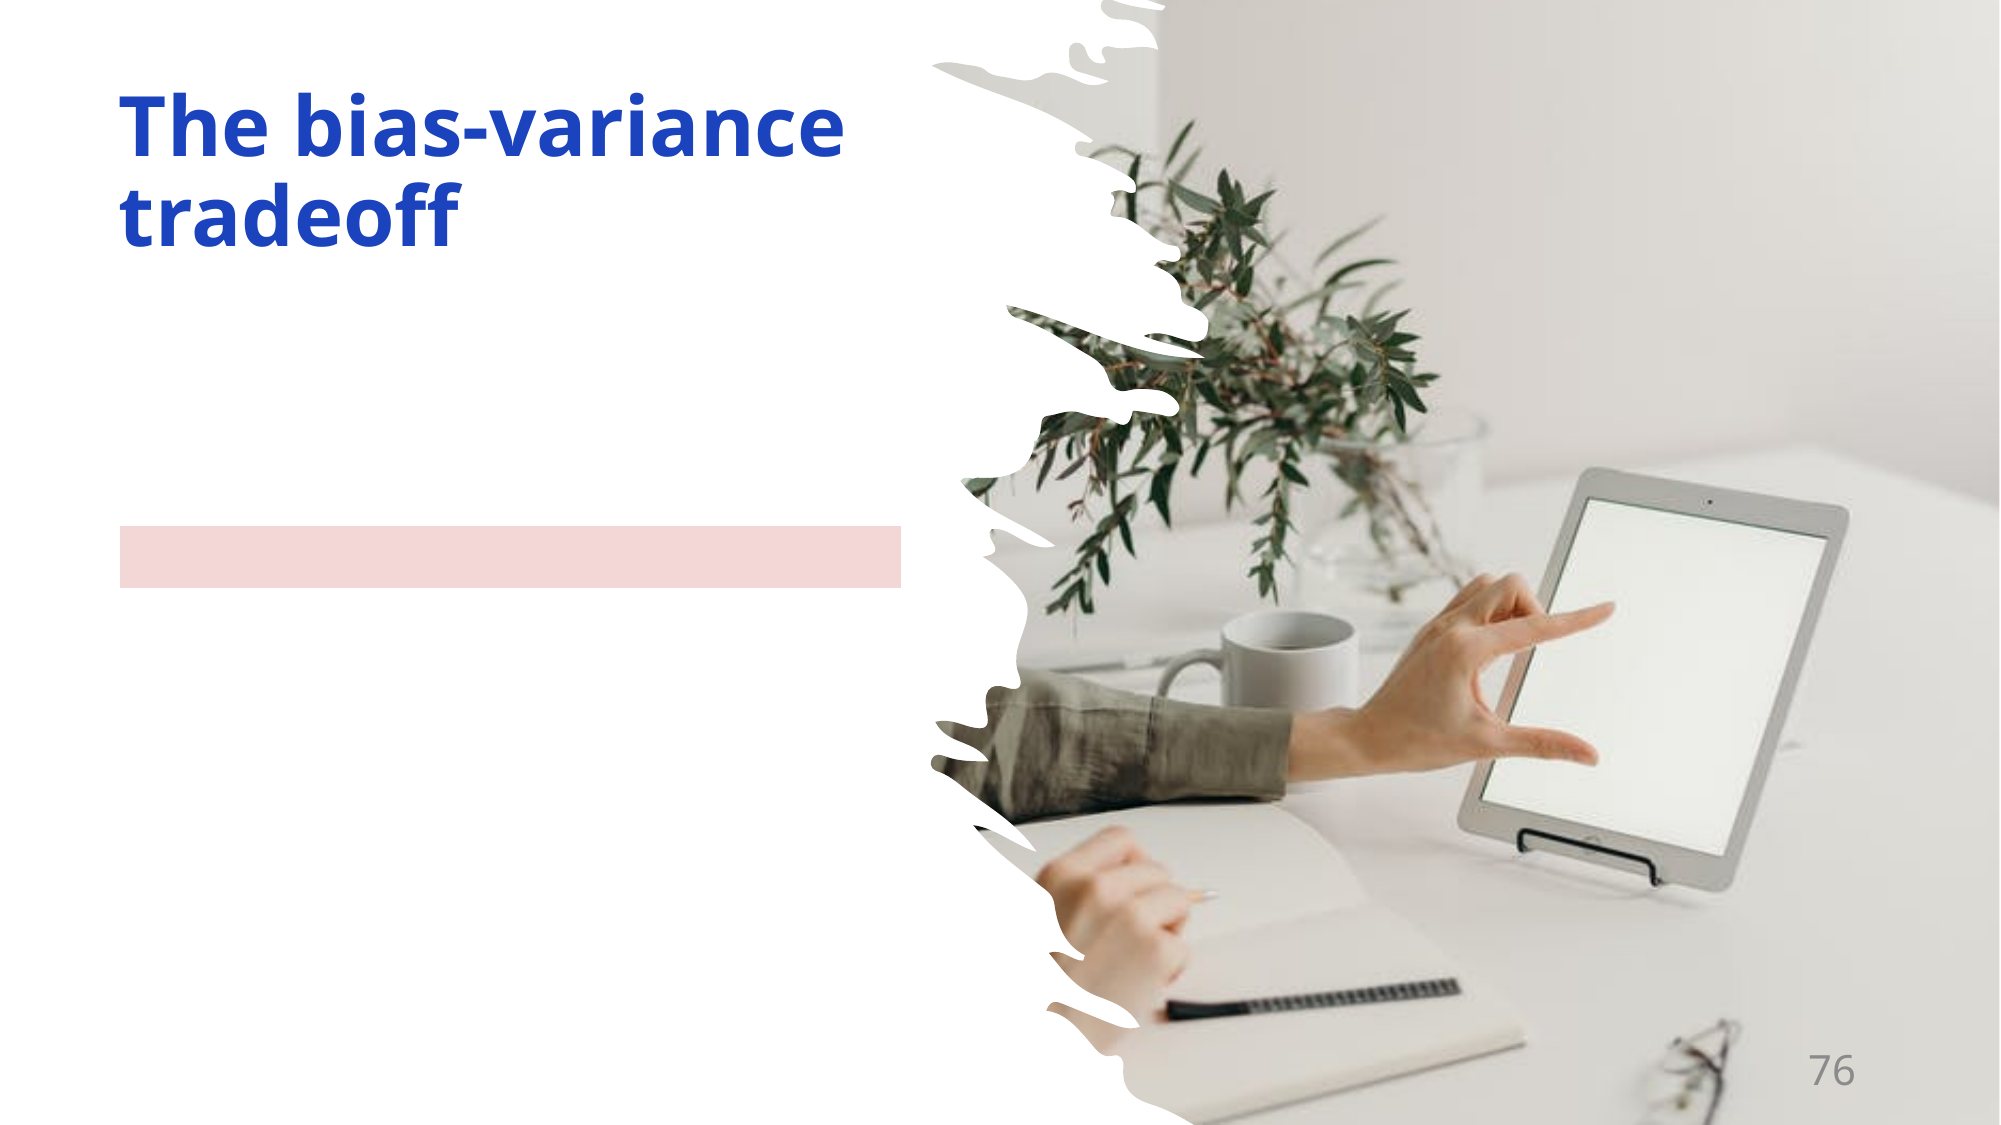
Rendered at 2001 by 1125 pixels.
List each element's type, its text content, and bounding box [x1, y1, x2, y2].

slide_number 76 [1421, 1042, 1872, 1103]
picture [930, 0, 2000, 1125]
title The bias-variance tradeoff [103, 38, 900, 312]
